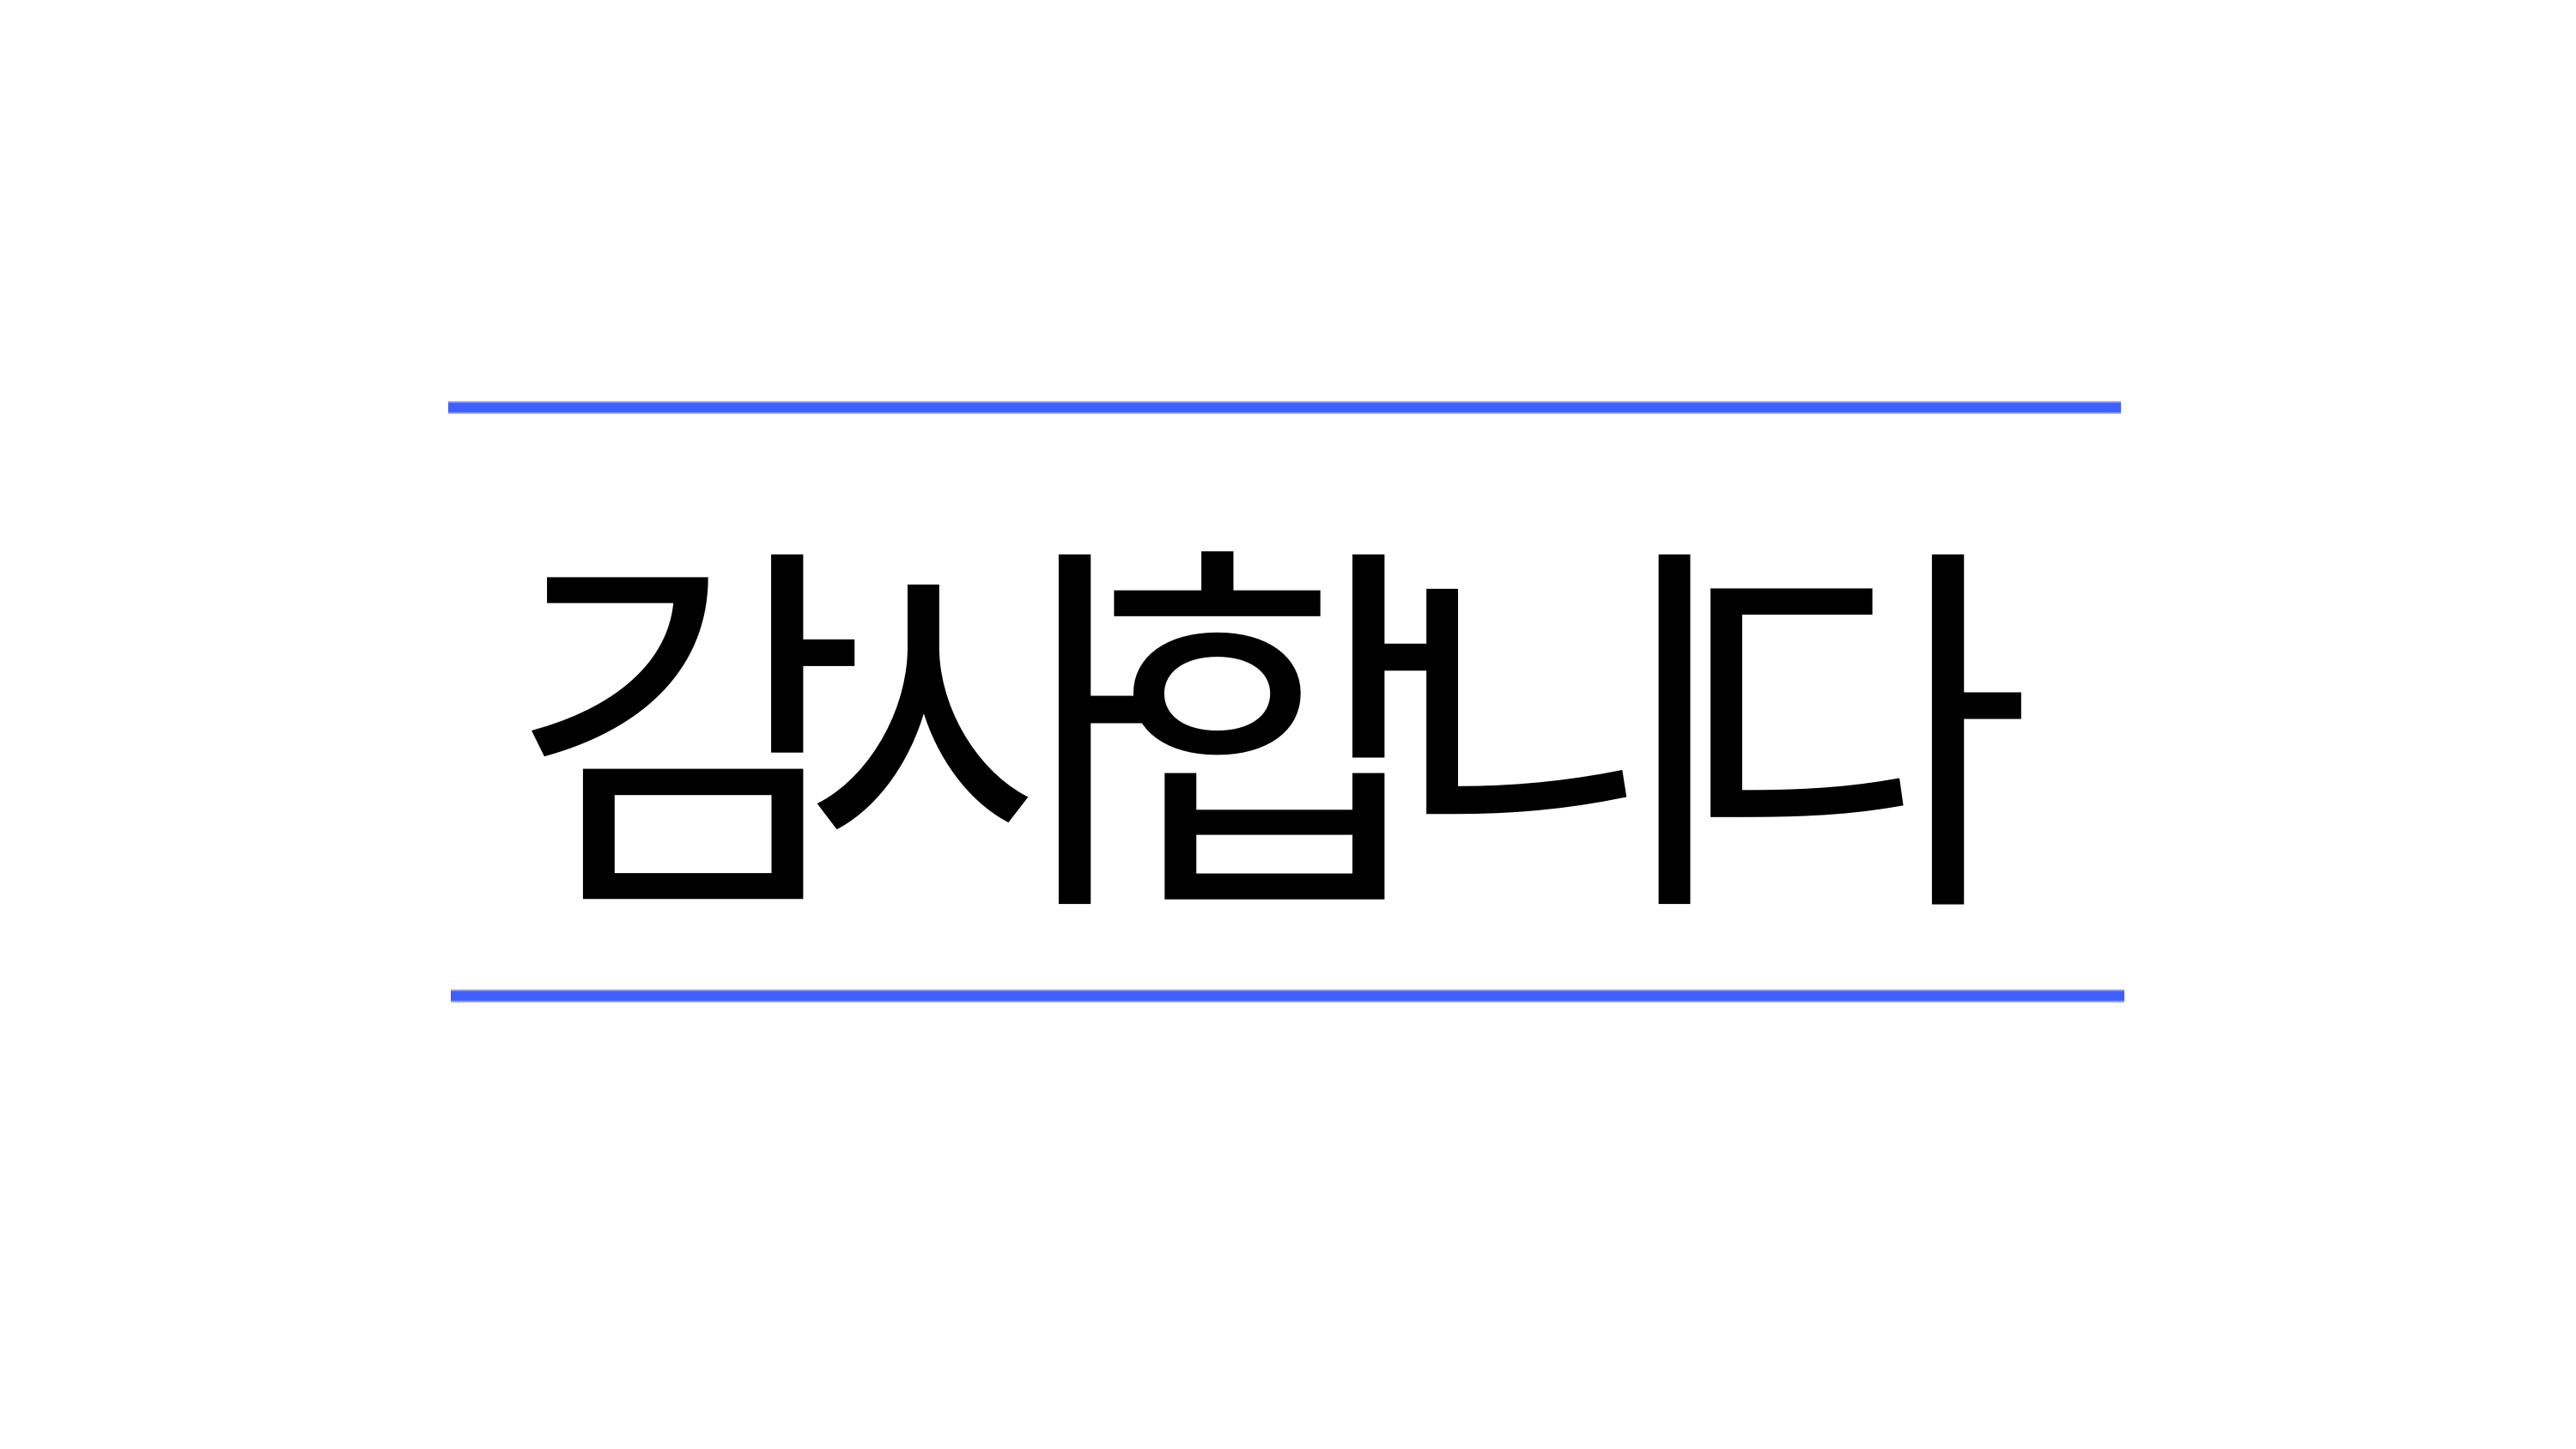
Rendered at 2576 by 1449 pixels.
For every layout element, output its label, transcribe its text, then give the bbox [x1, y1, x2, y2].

text_box 감사합니다 [0, 482, 2555, 958]
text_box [447, 385, 2122, 430]
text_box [451, 973, 2124, 1019]
